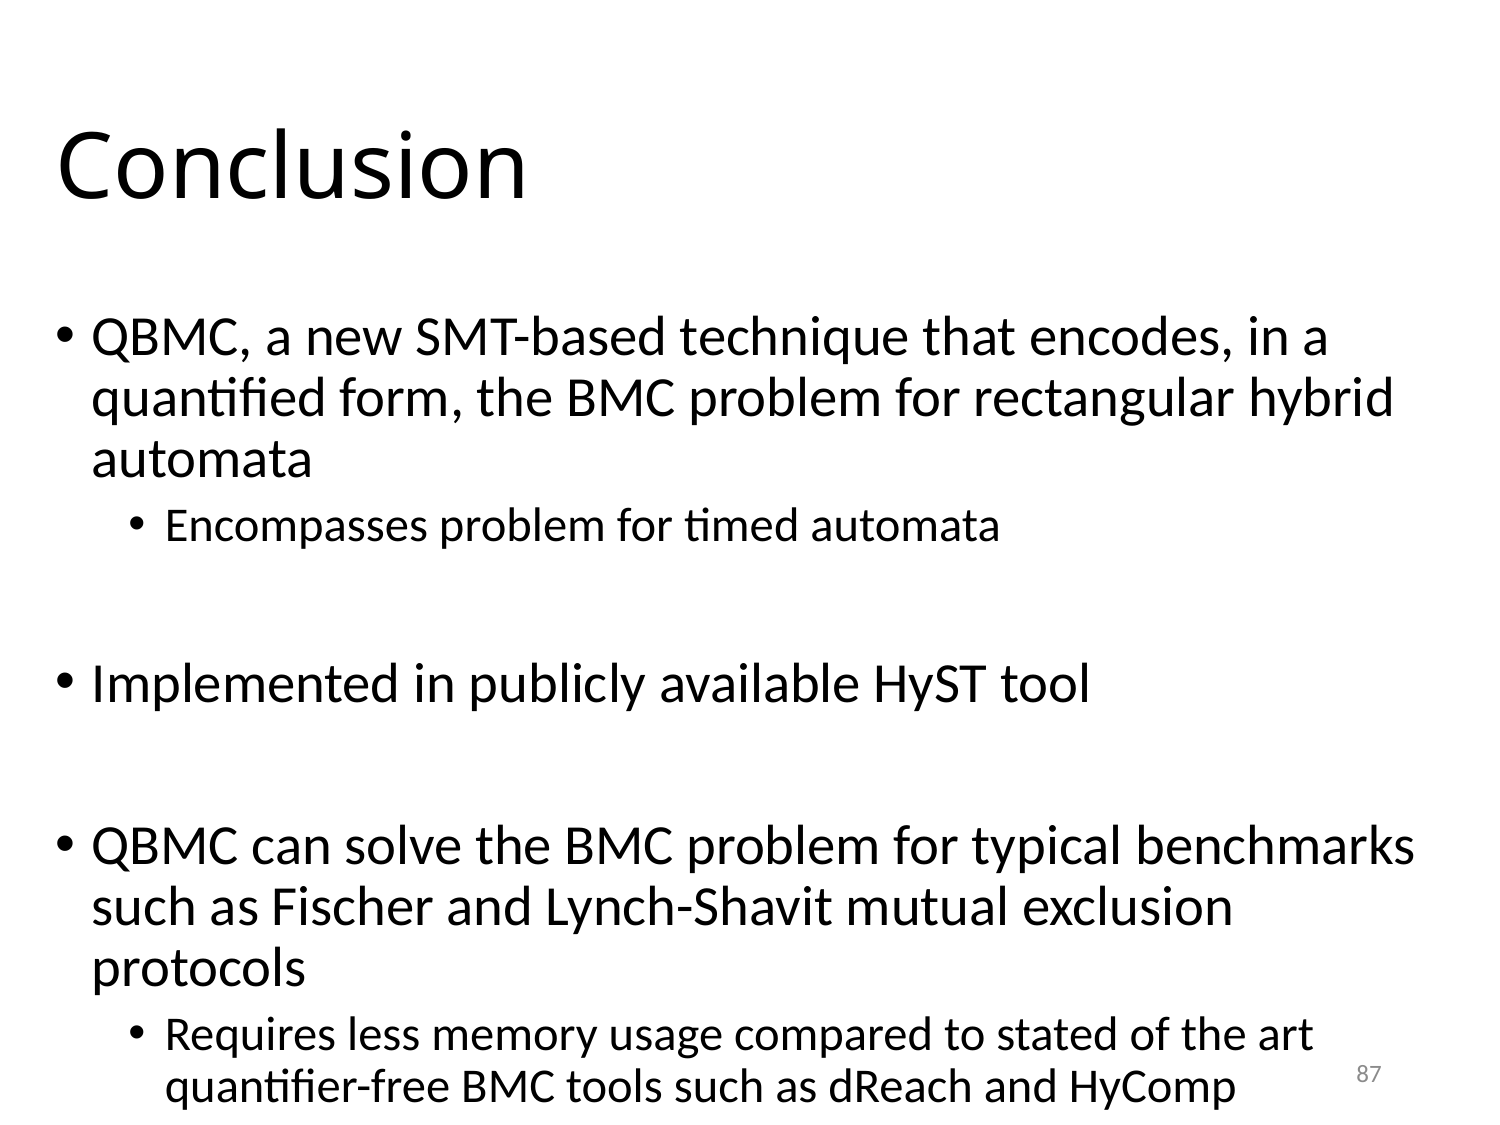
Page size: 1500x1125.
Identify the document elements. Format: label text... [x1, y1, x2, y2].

title Conclusion [40, 59, 1464, 278]
list QBMC, a new SMT-based technique that encodes, in a quantified form, the BMC problem for rectangular hybrid automata Encompasses problem for timed automata Implemented in publicly available HyST tool QBMC can solve the BMC problem for typical benchmarks such as Fischer and Lynch-Shavit mutual exclusion protocols Requires less memory usage compared to stated of the art quantifier-free BMC tools such as dReach and HyComp [40, 299, 1464, 1125]
slide_number 87 [1059, 1042, 1397, 1103]
